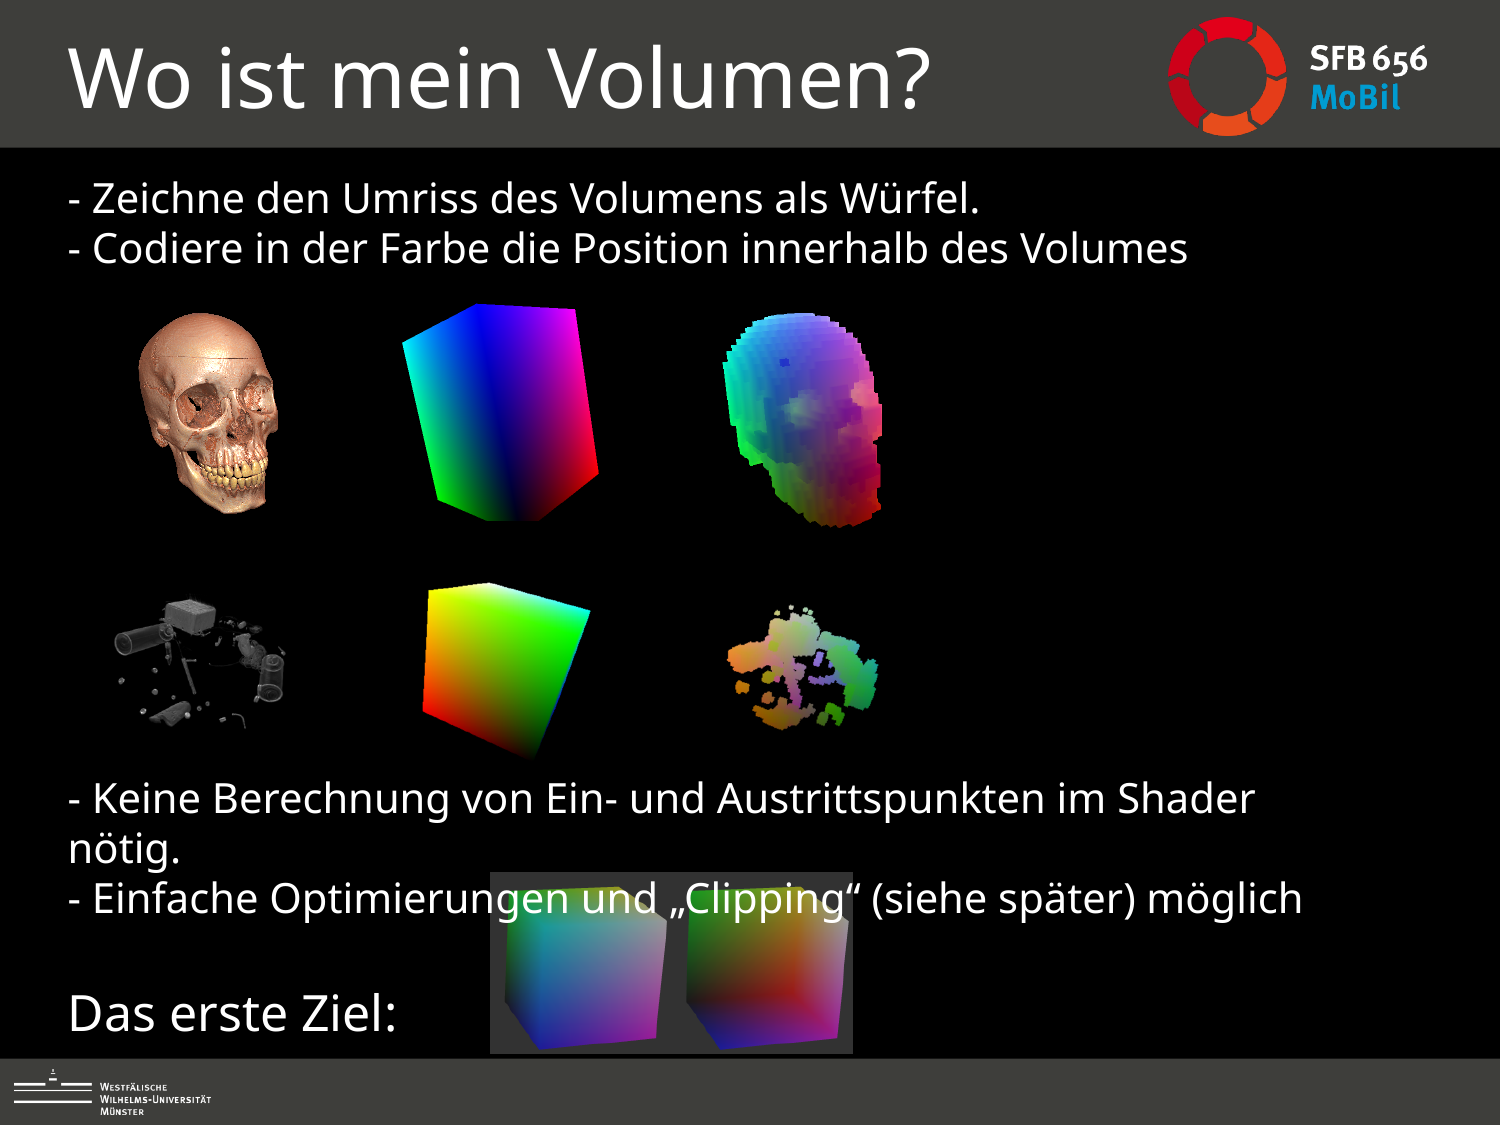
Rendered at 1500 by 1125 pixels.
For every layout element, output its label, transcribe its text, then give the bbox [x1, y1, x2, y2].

text_box - Zeichne den Umriss des Volumens als Würfel. - Codiere in der Farbe die Position innerhalb des Volumes - Keine Berechnung von Ein- und Austrittspunkten im Shader nötig. - Einfache Optimierungen und „Clipping“ (siehe später) möglich Das erste Ziel: [53, 164, 1376, 1012]
picture [489, 872, 853, 1055]
text_box Wo ist mein Volumen? [53, 17, 951, 133]
picture [1168, 17, 1427, 136]
picture [83, 284, 347, 535]
picture [384, 297, 621, 522]
picture [14, 1069, 211, 1115]
picture [88, 536, 333, 769]
picture [395, 572, 610, 776]
picture [667, 281, 951, 747]
